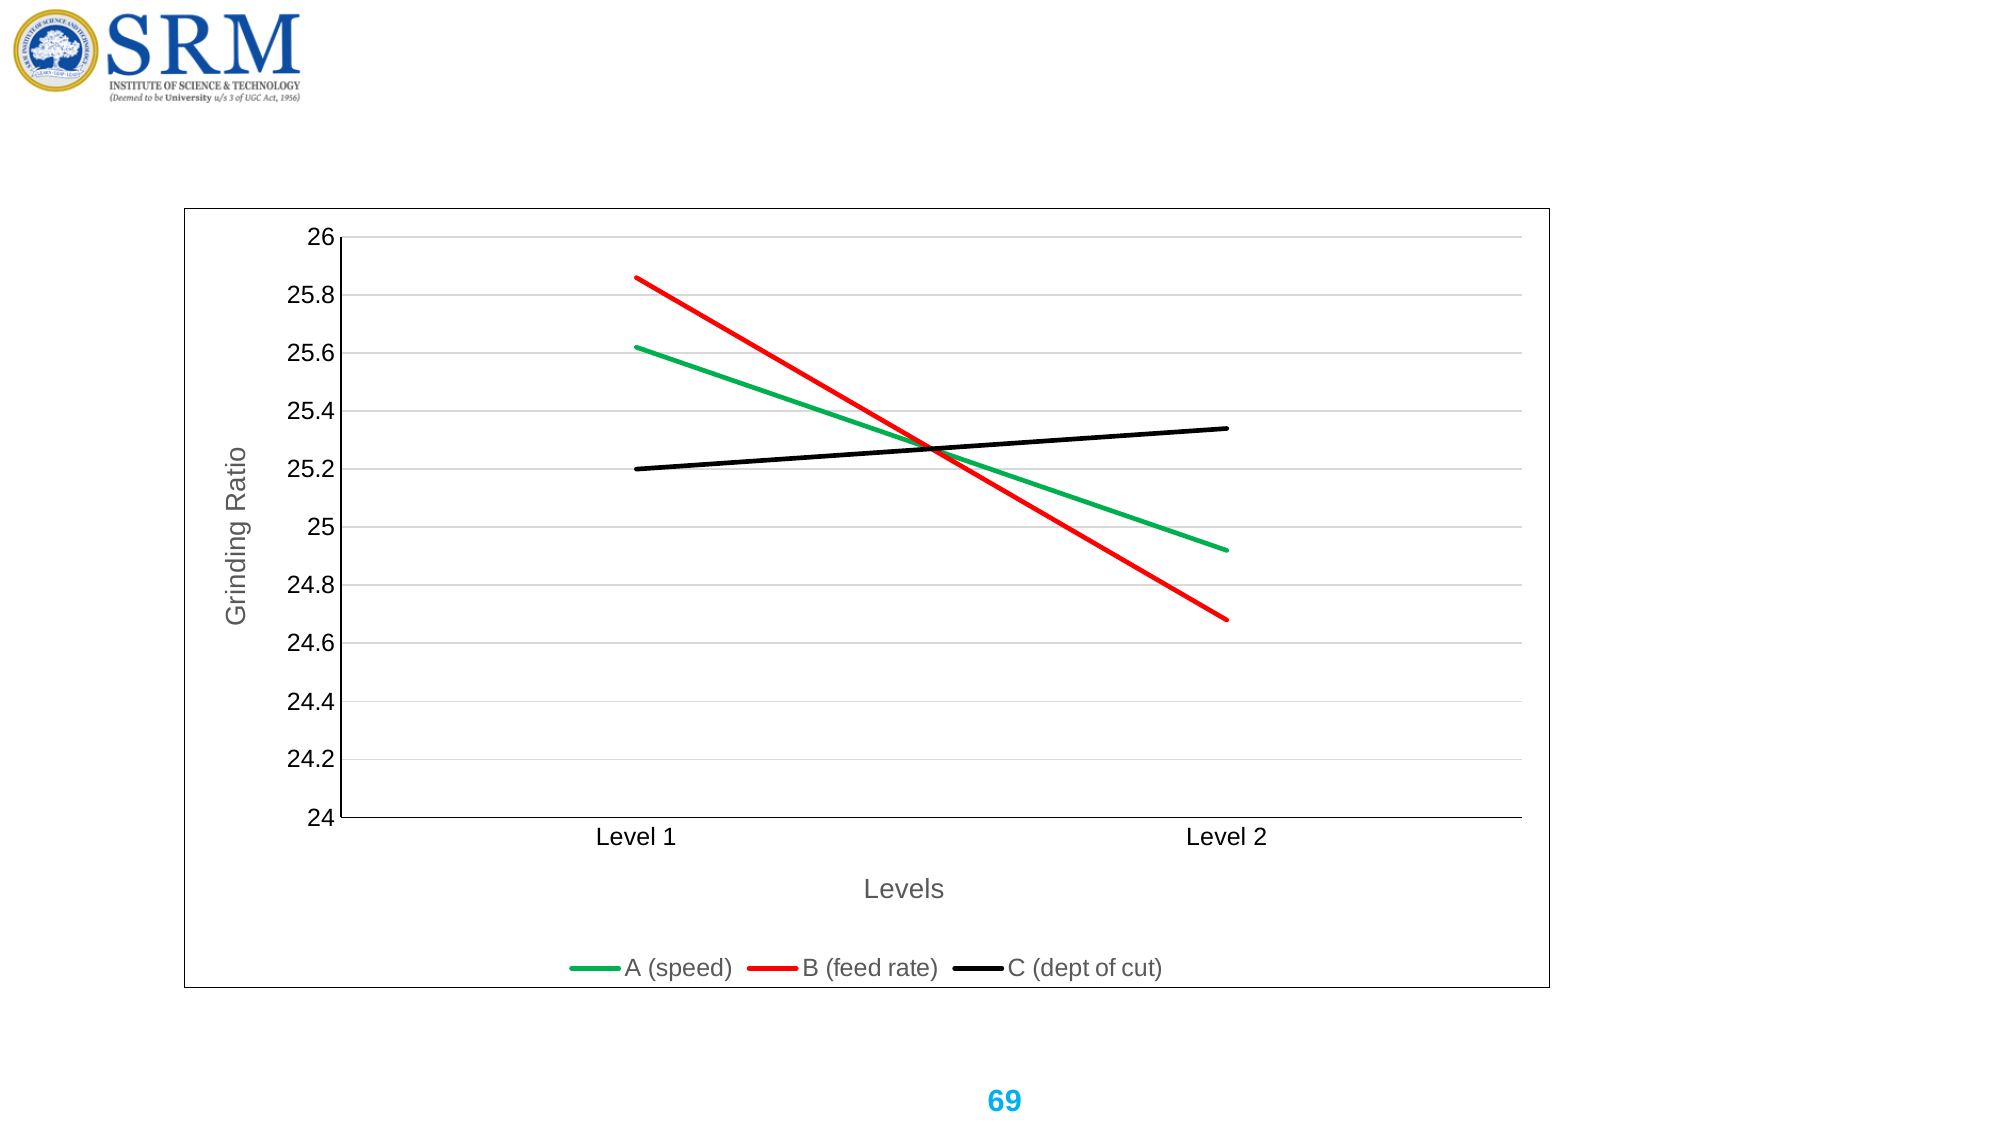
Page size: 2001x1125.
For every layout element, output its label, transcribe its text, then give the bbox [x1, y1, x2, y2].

slide_number 69 [924, 1072, 1085, 1125]
chart [184, 207, 1550, 988]
picture [1, 0, 309, 119]
